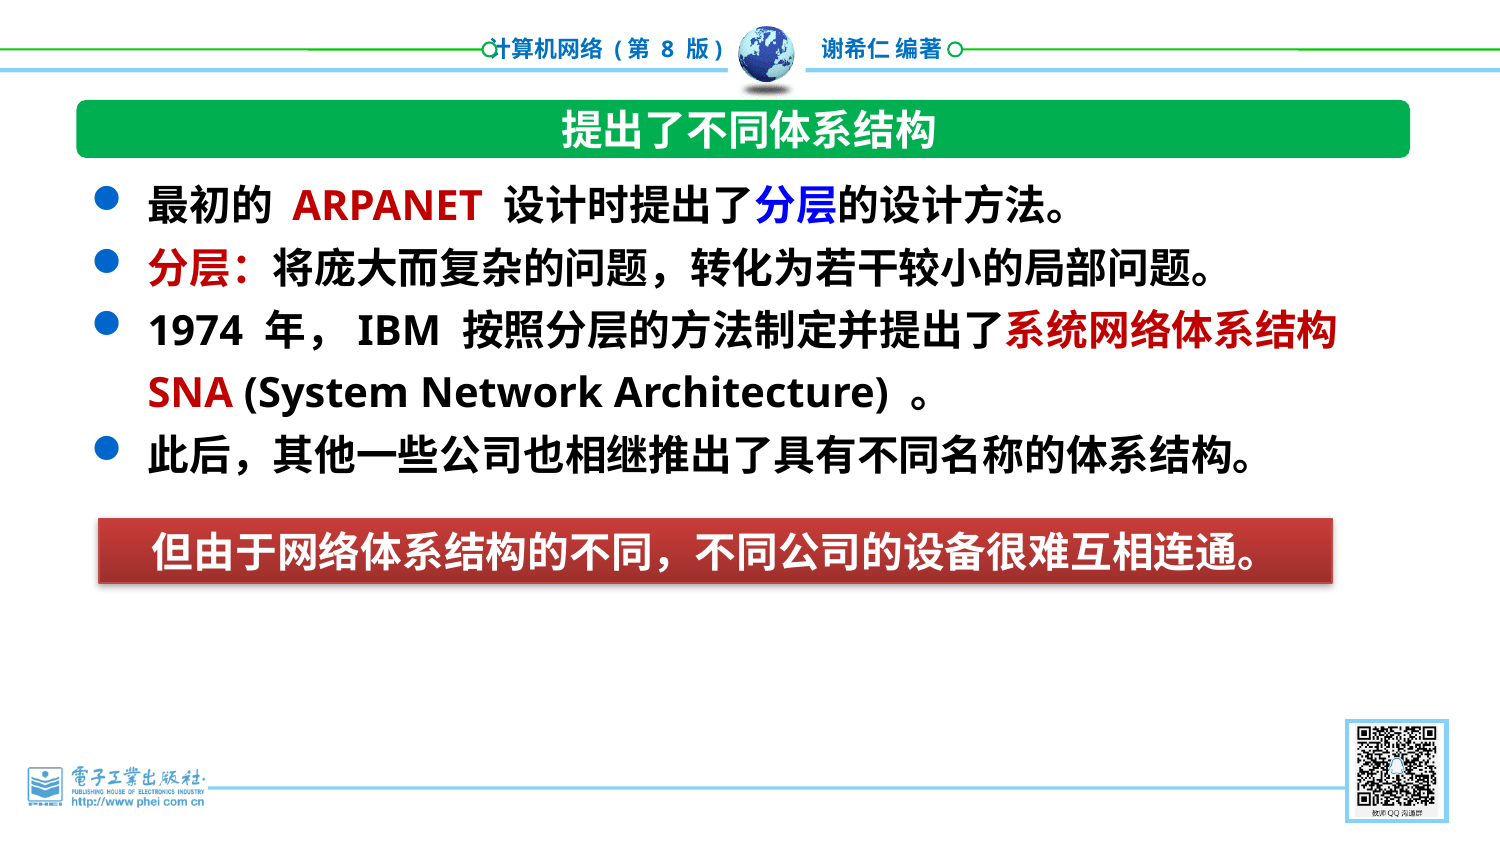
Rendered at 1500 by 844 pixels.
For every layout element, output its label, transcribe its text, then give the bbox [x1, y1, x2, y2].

picture [1355, 724, 1438, 817]
picture [736, 24, 796, 99]
text_box 但由于网络体系结构的不同，不同公司的设备很难互相连通。 [98, 518, 1333, 584]
list 最初的 ARPANET 设计时提出了分层的设计方法。 分层：将庞大而复杂的问题，转化为若干较小的局部问题。 1974 年，IBM 按照分层的方法制定并提出了系统网络体系结构 SNA (System Network Architecture) 。 此后，其他一些公司也相继推出了具有不同名称的体系结构。 [76, 159, 1410, 716]
list 提出了不同体系结构 [204, 99, 1293, 158]
picture [23, 764, 208, 809]
